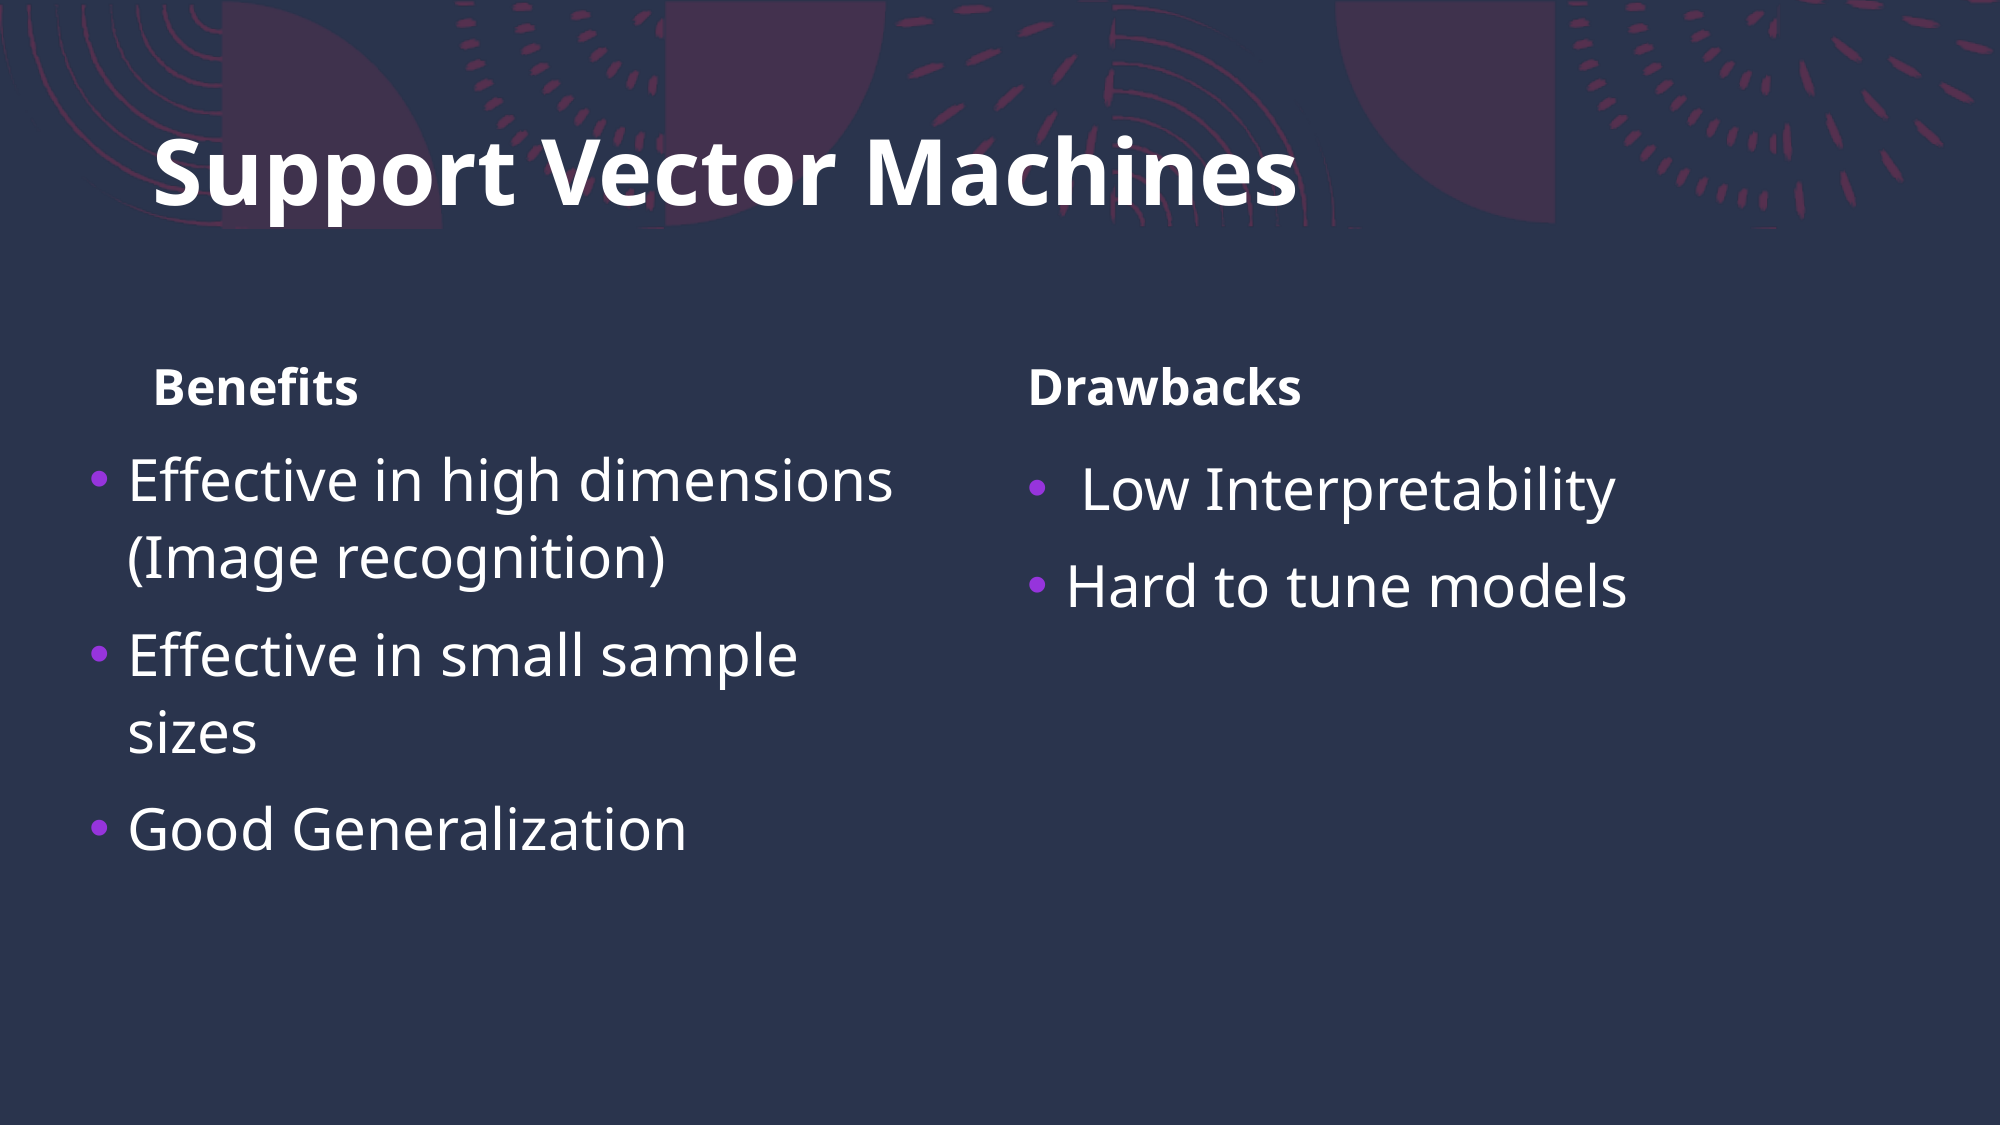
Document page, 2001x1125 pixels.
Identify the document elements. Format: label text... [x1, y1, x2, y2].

list Low Interpretability Hard to tune models [1012, 437, 1863, 1016]
list Drawbacks [1012, 287, 1863, 423]
list Benefits [137, 287, 984, 423]
list Effective in high dimensions (Image recognition) Effective in small sample sizes Good Generalization [74, 429, 921, 1007]
title Support Vector Machines [137, 59, 1863, 278]
